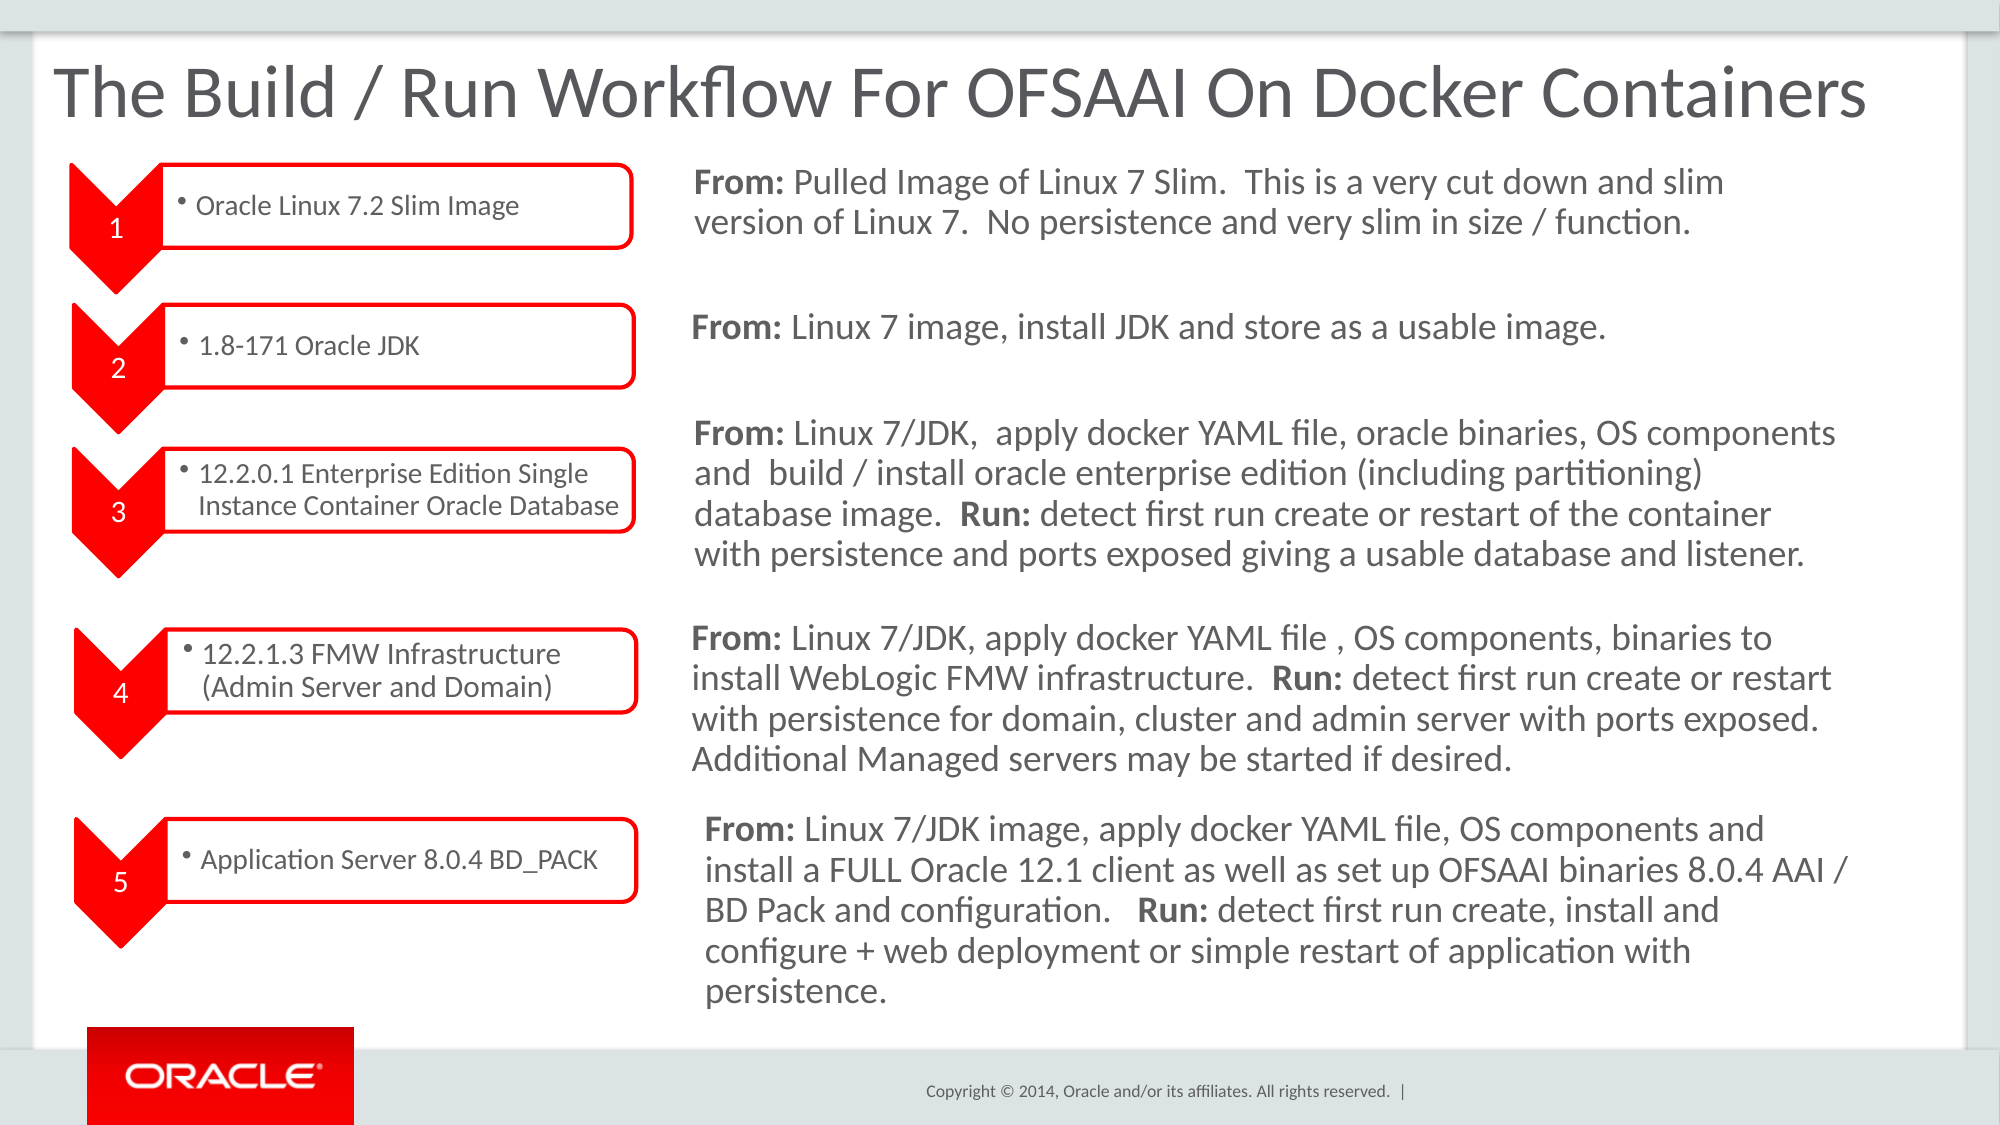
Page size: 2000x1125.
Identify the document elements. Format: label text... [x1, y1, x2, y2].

text_box From: Linux 7/JDK, apply docker YAML file, oracle binaries, OS components and build / install oracle enterprise edition (including partitioning) database image. Run: detect first run create or restart of the container with persistence and ports exposed giving a usable database and listener. [694, 413, 1842, 577]
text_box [75, 818, 637, 947]
text_box From: Linux 7/JDK, apply docker YAML file , OS components, binaries to install WebLogic FMW infrastructure. Run: detect first run create or restart with persistence for domain, cluster and admin server with ports exposed. Additional Managed servers may be started if desired. [691, 617, 1840, 798]
picture [87, 1027, 354, 1125]
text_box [71, 164, 632, 293]
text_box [73, 304, 635, 433]
text_box From: Linux 7/JDK image, apply docker YAML file, OS components and install a FULL Oracle 12.1 client as well as set up OFSAAI binaries 8.0.4 AAI / BD Pack and configuration. Run: detect first run create, install and configure + web deployment or simple restart of application with persistence. [704, 809, 1853, 1034]
text_box From: Pulled Image of Linux 7 Slim. This is a very cut down and slim version of Linux 7. No persistence and very slim in size / function. [694, 161, 1842, 253]
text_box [73, 448, 635, 577]
text_box From: Linux 7 image, install JDK and store as a usable image. [691, 307, 1840, 372]
text_box The Build / Run Workflow For OFSAAI On Docker Containers [38, 34, 1885, 140]
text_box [75, 629, 637, 758]
